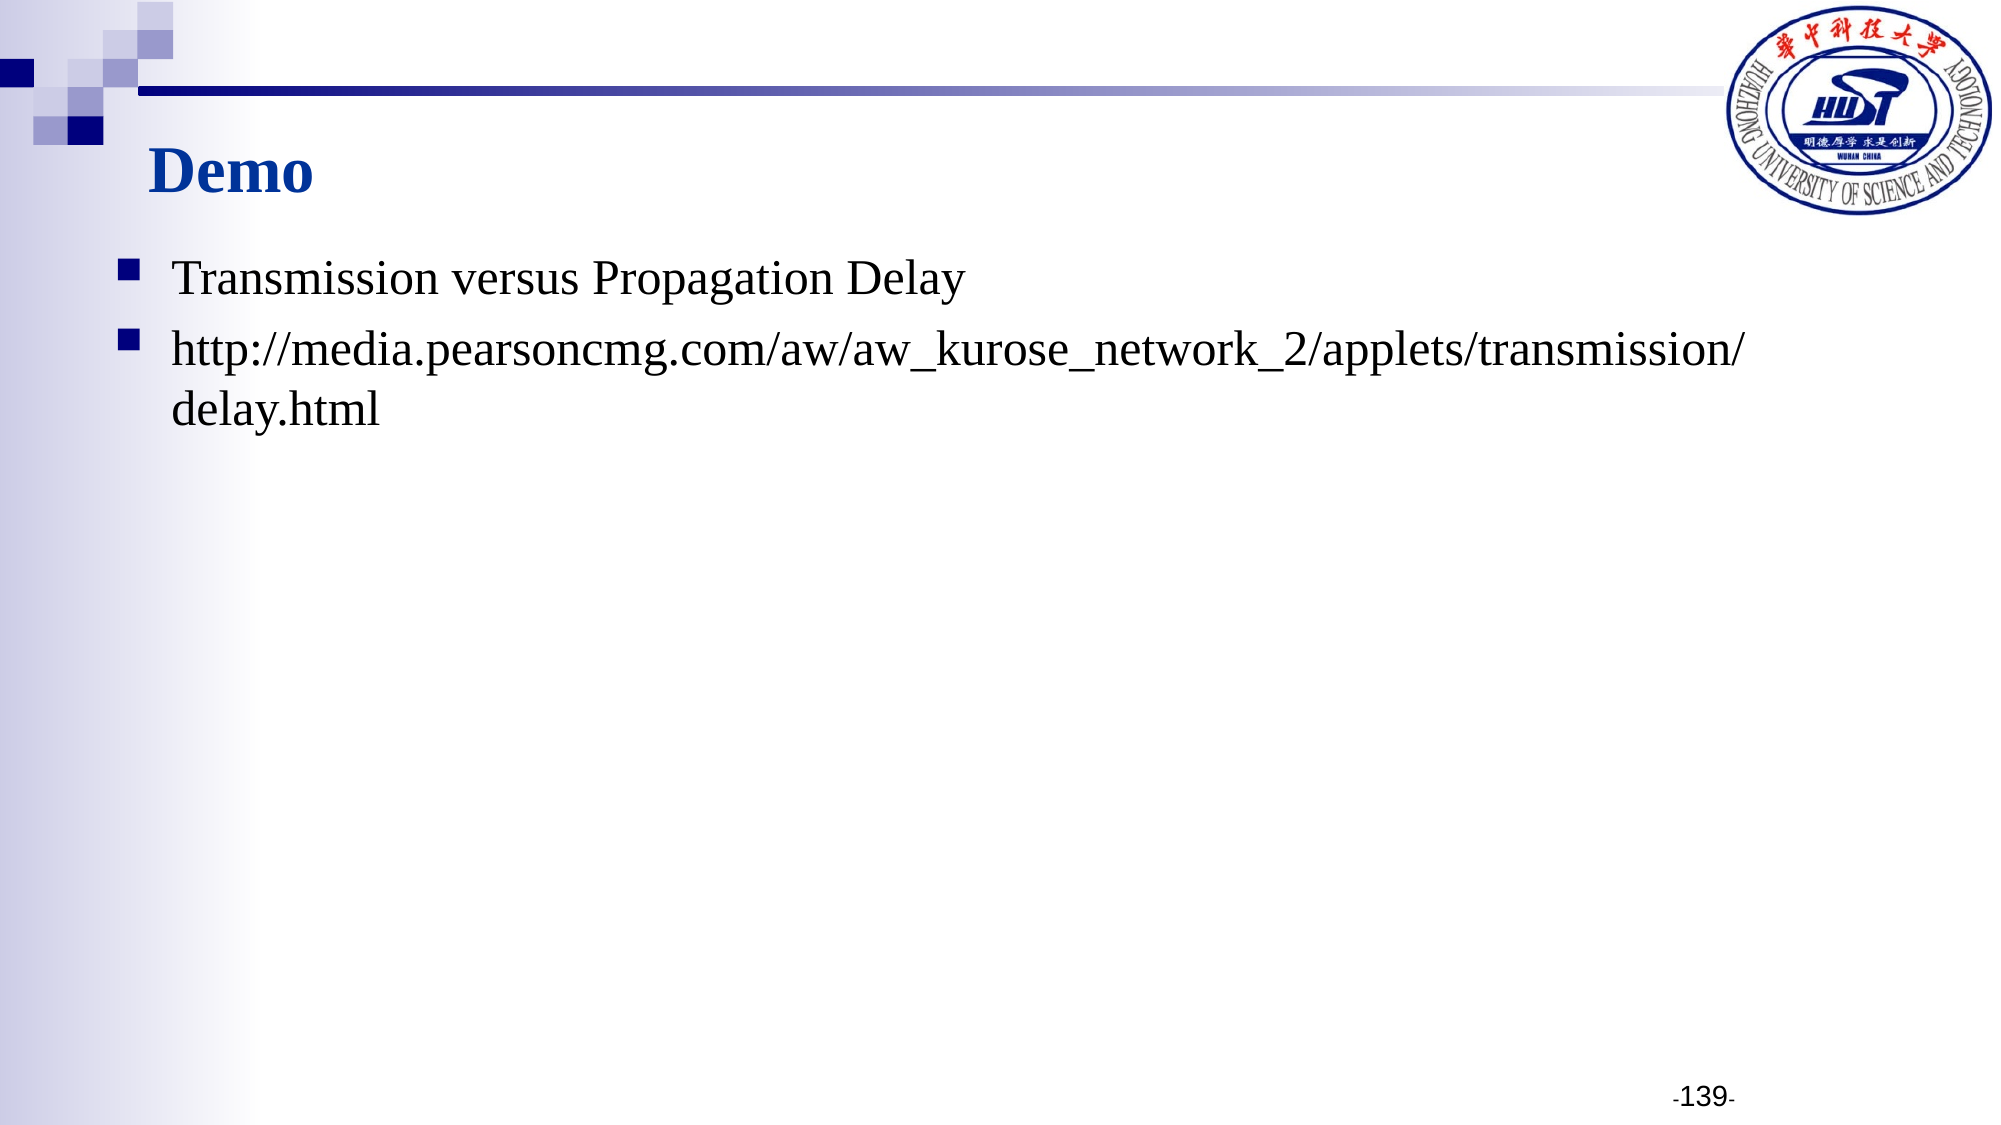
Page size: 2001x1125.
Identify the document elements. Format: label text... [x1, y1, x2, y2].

list Transmission versus Propagation Delay http://media.pearsoncmg.com/aw/aw_kurose_network_2/applets/transmission/delay.html [99, 237, 1900, 1077]
title Demo [133, 112, 1504, 219]
text_box -139- [1400, 1077, 1750, 1125]
picture [1724, 1, 1993, 219]
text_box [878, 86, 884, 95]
